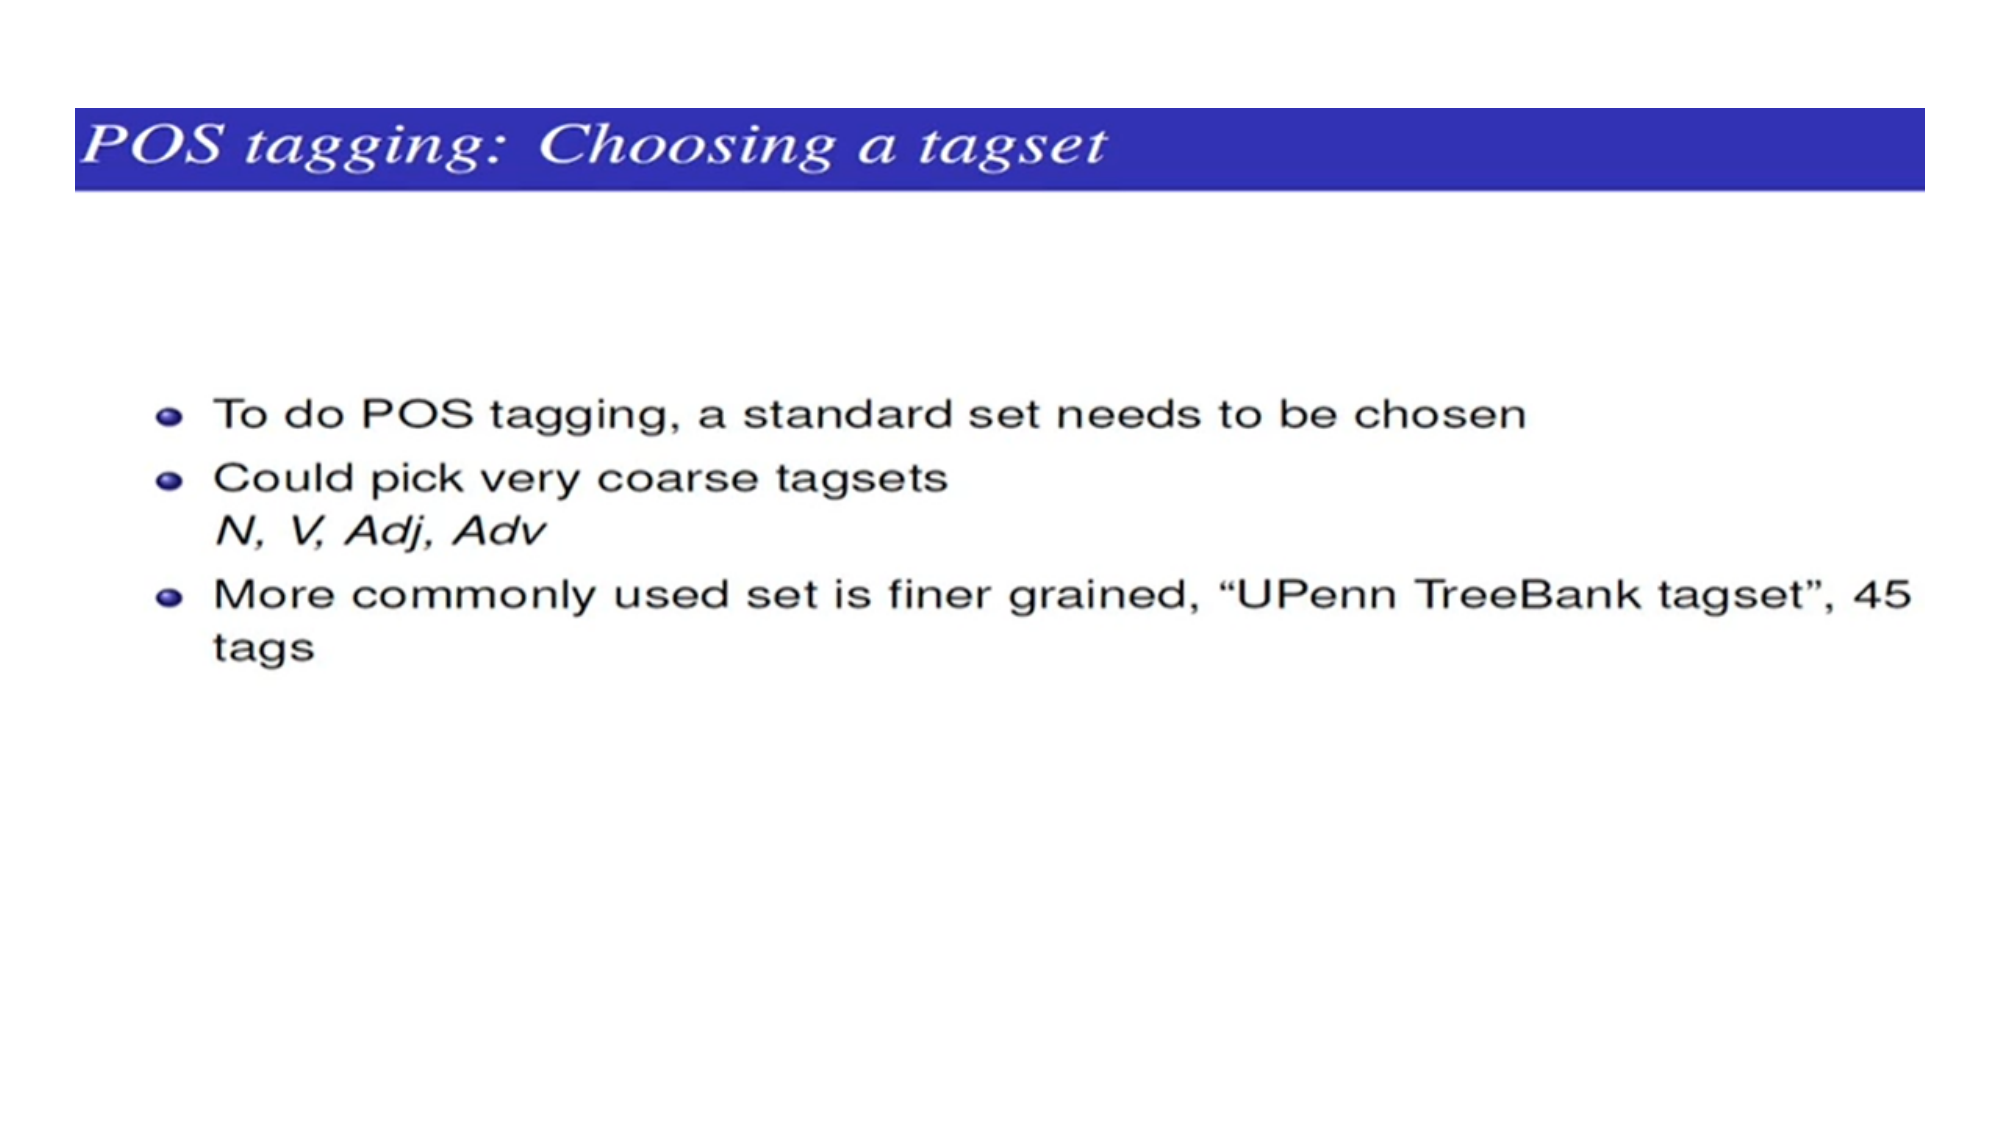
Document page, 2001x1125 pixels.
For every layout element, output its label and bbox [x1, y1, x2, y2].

picture [75, 108, 1925, 700]
